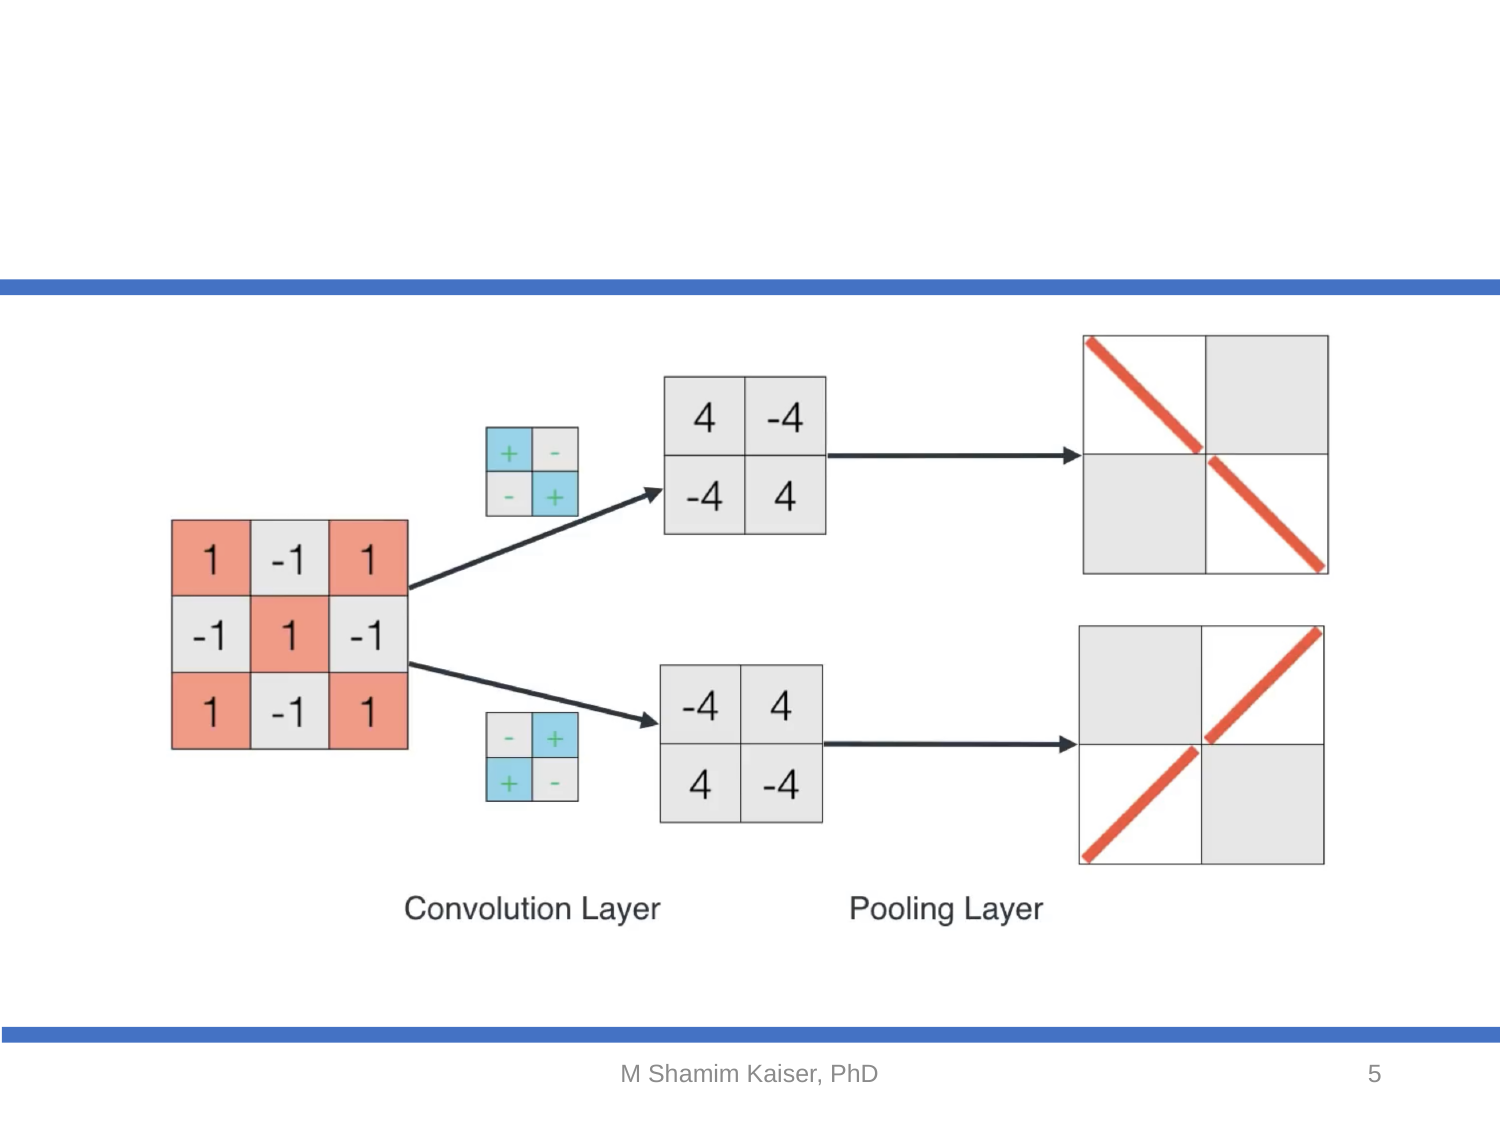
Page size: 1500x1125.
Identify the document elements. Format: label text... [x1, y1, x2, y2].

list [113, 307, 1387, 1013]
footer M Shamim Kaiser, PhD [496, 1042, 1004, 1103]
slide_number 5 [1059, 1042, 1397, 1103]
